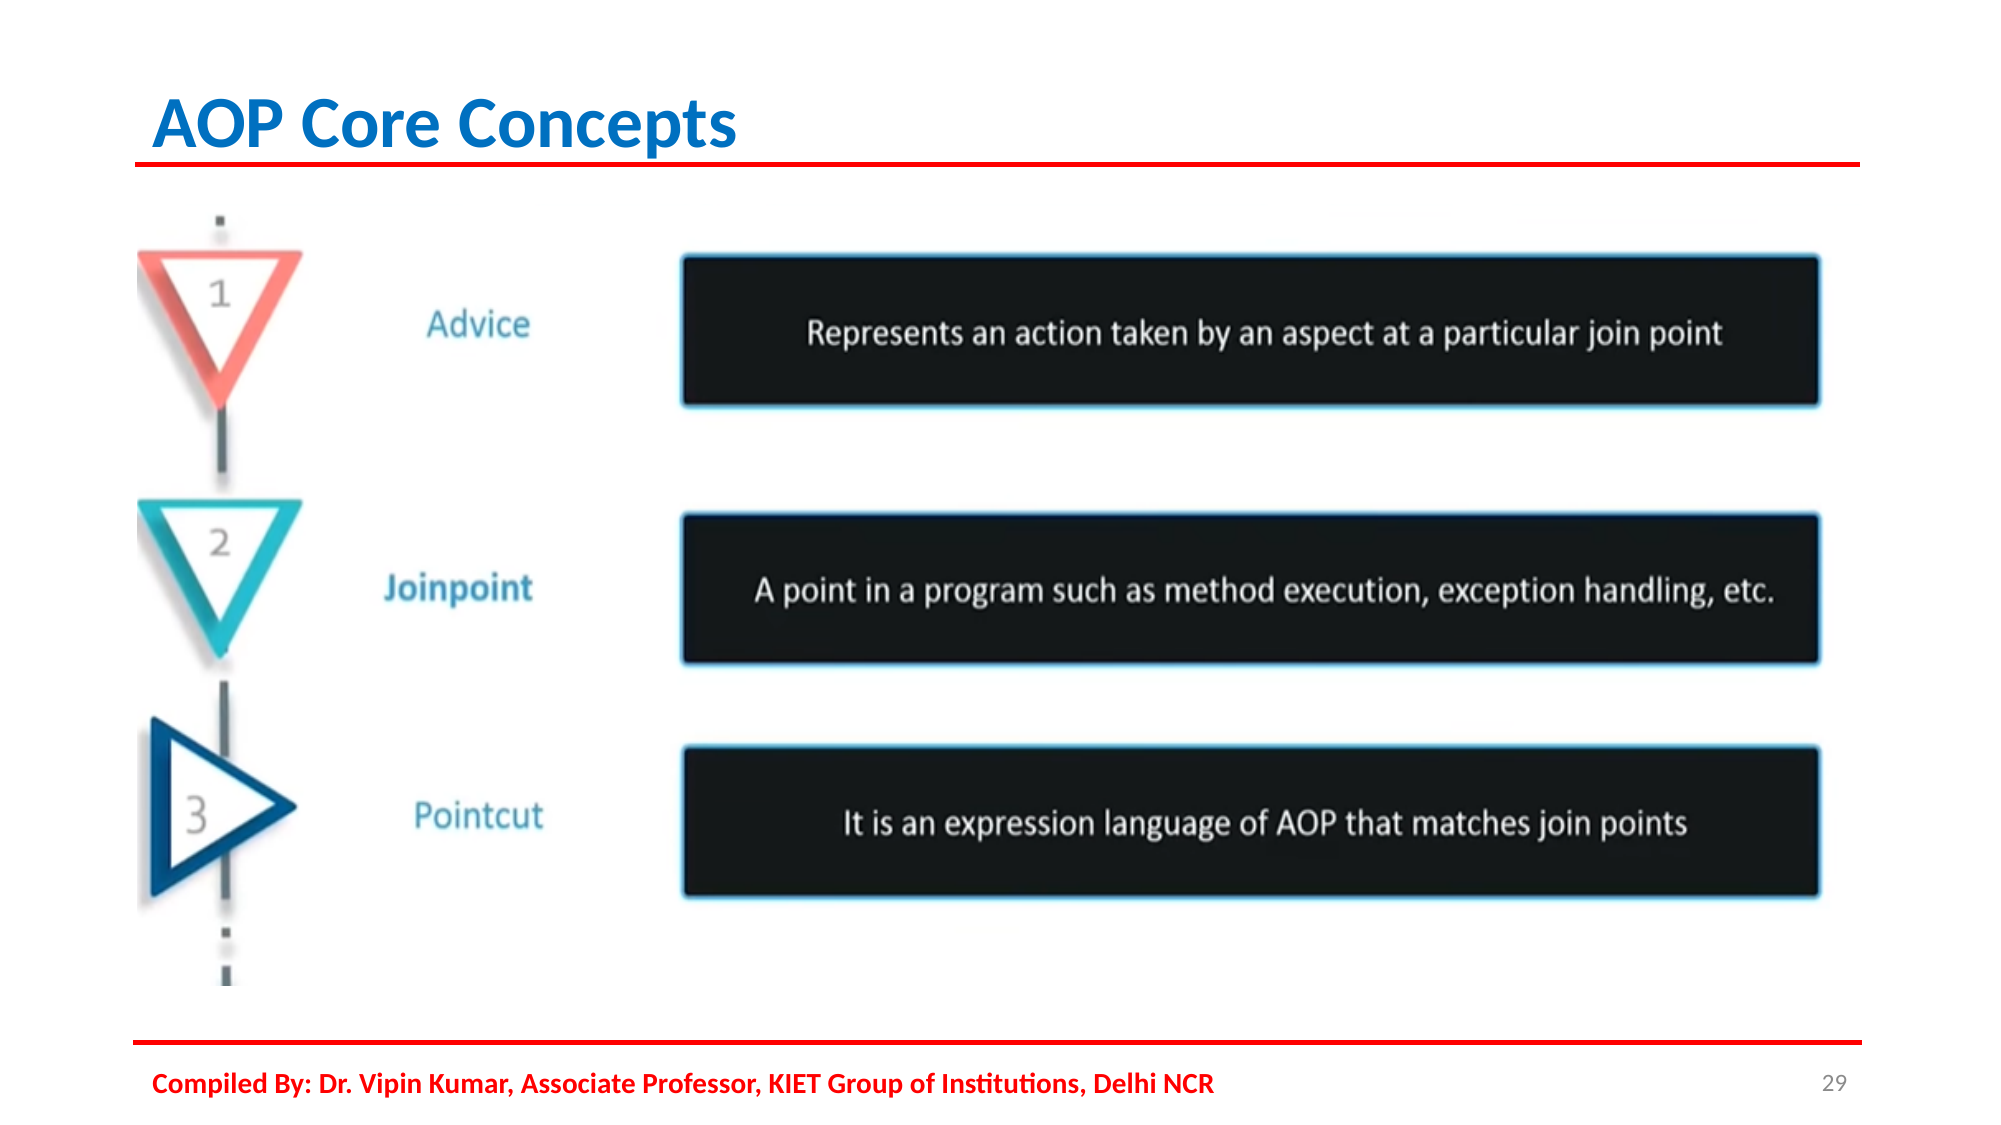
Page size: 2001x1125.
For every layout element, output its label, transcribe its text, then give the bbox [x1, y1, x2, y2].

slide_number 29 [1694, 1051, 1863, 1112]
footer Compiled By: Dr. Vipin Kumar, Associate Professor, KIET Group of Institutions, Delhi NCR [137, 1051, 1658, 1112]
title AOP Core Concepts [137, 59, 1863, 189]
picture [137, 204, 1863, 986]
